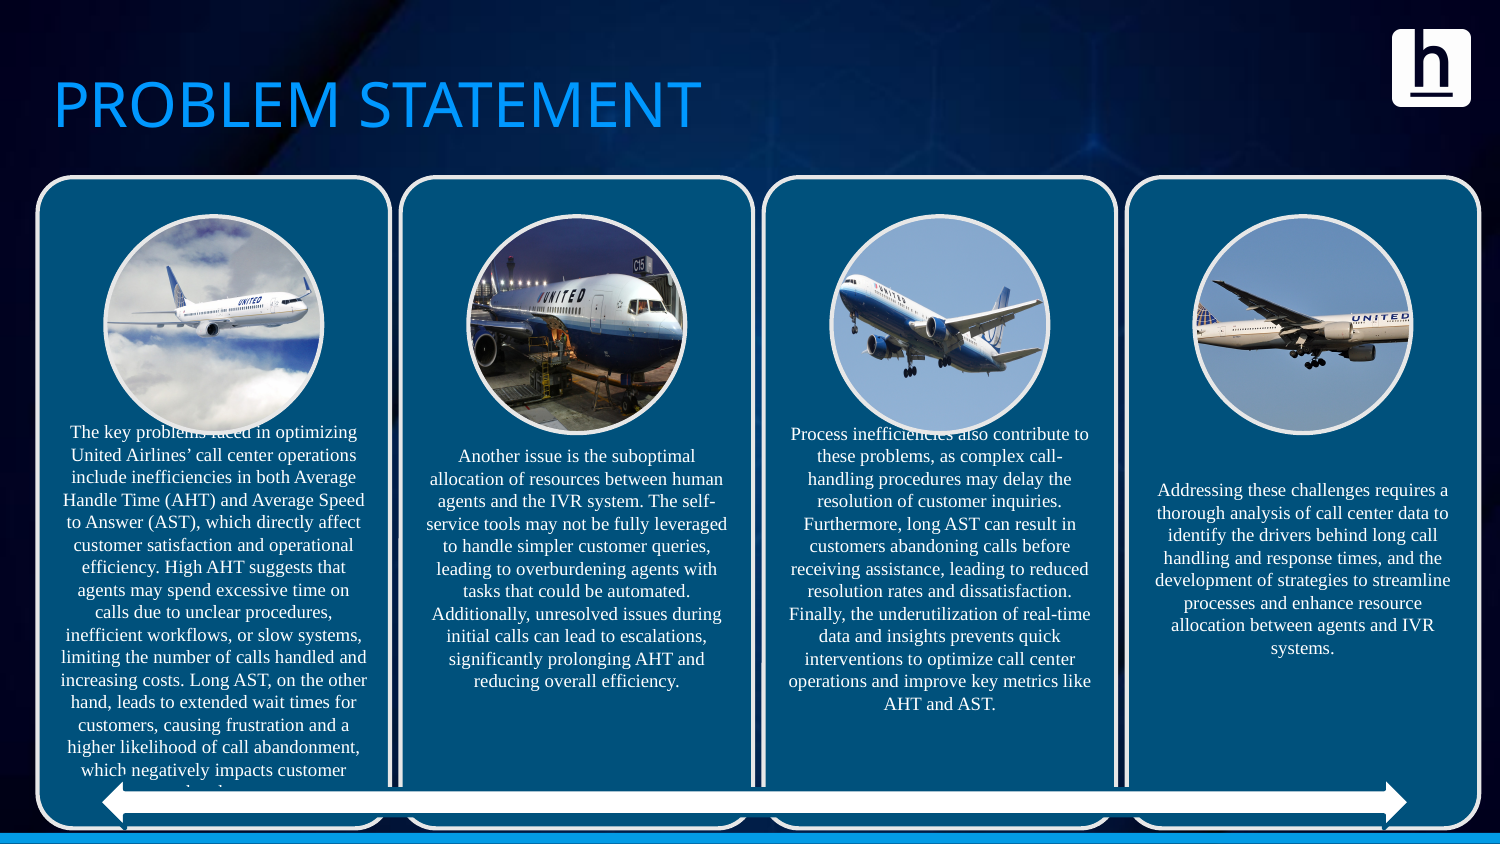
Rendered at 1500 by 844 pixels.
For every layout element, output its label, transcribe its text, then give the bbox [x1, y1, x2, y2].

title PROBLEM STATEMENT [37, 14, 1410, 175]
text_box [36, 176, 1480, 829]
picture [0, 0, 1500, 832]
